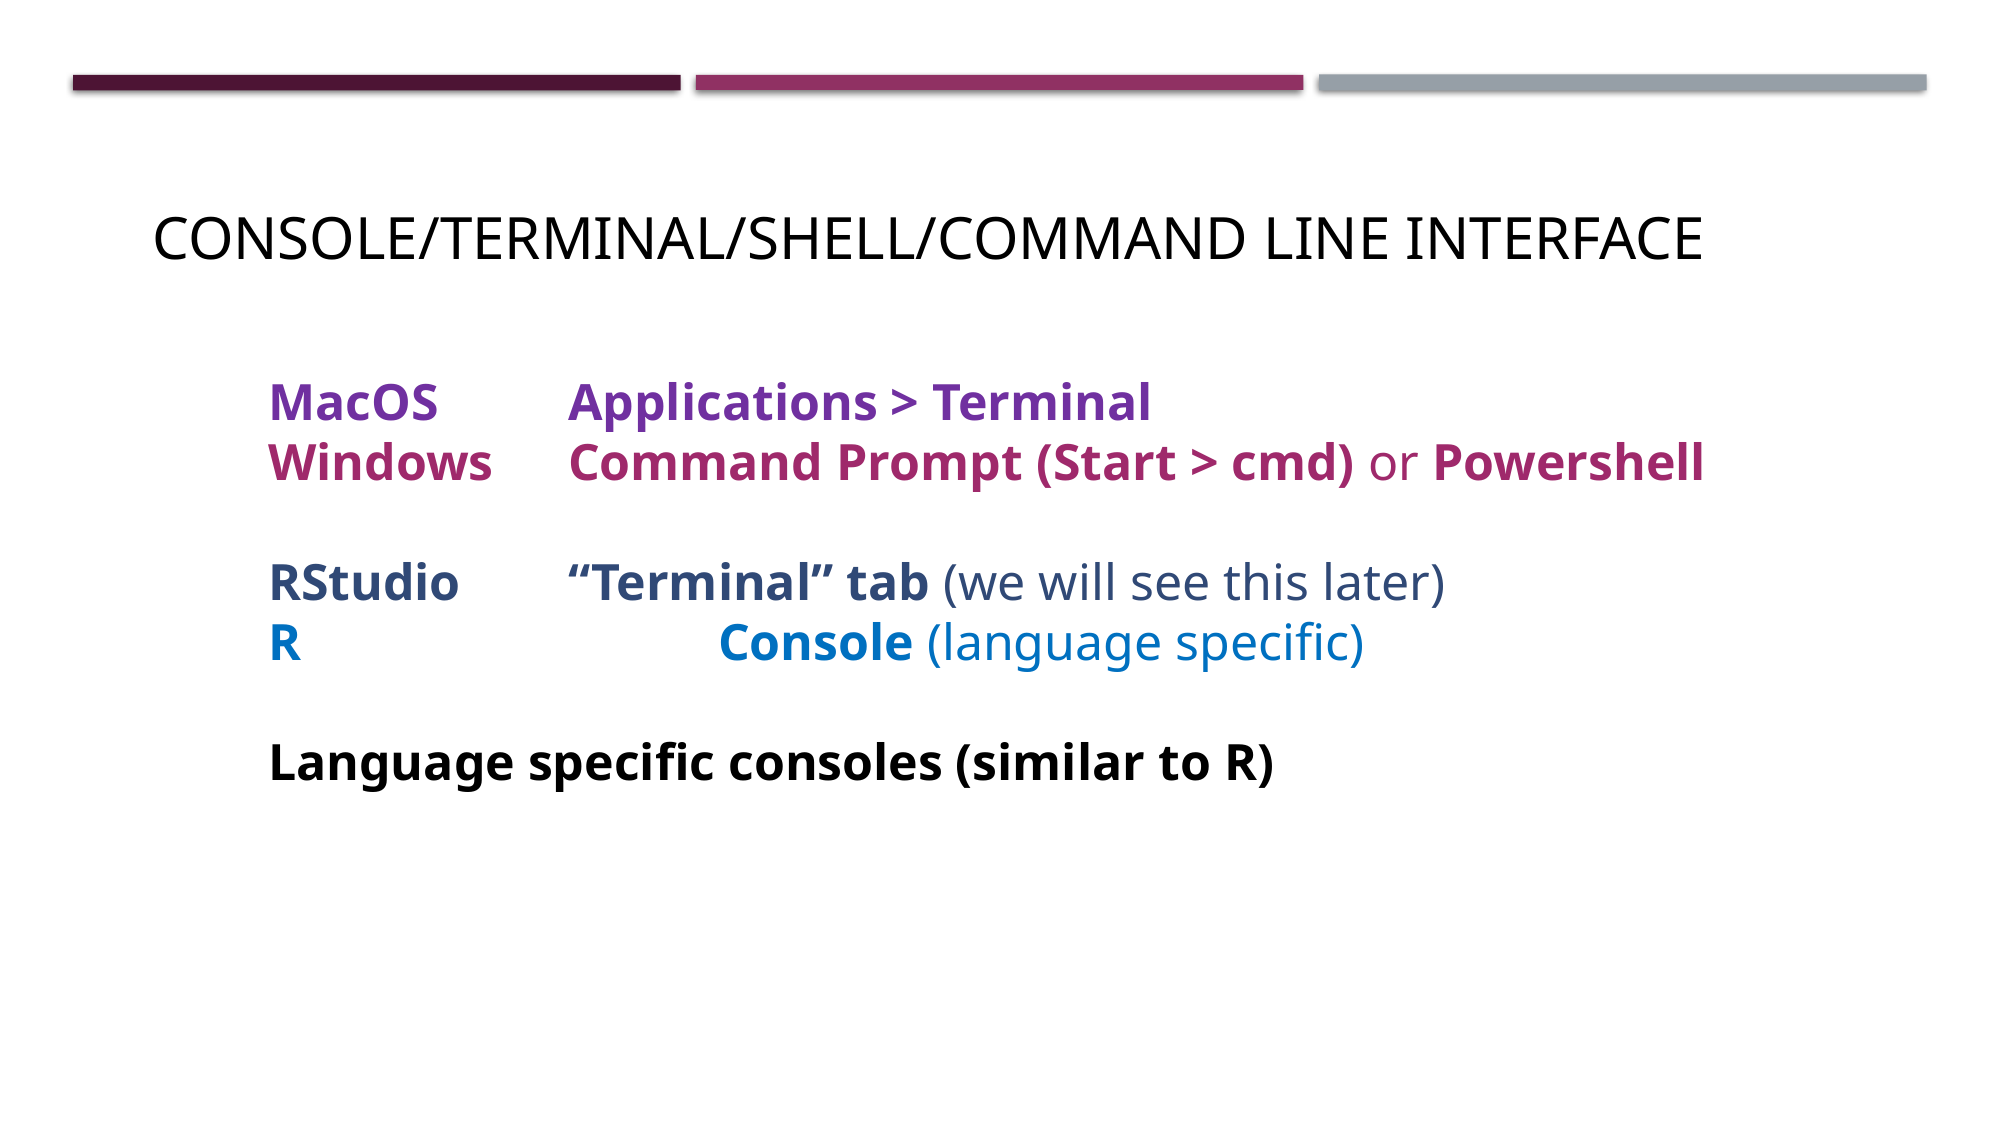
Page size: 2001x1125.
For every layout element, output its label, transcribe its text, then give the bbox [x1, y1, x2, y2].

text_box MacOS Applications > Terminal Windows Command Prompt (Start > cmd) or Powershell RStudio “Terminal” tab (we will see this later) R Console (language specific) Language specific consoles (similar to R) [253, 362, 1732, 918]
title Console/Terminal/Shell/Command Line Interface [137, 59, 1970, 279]
